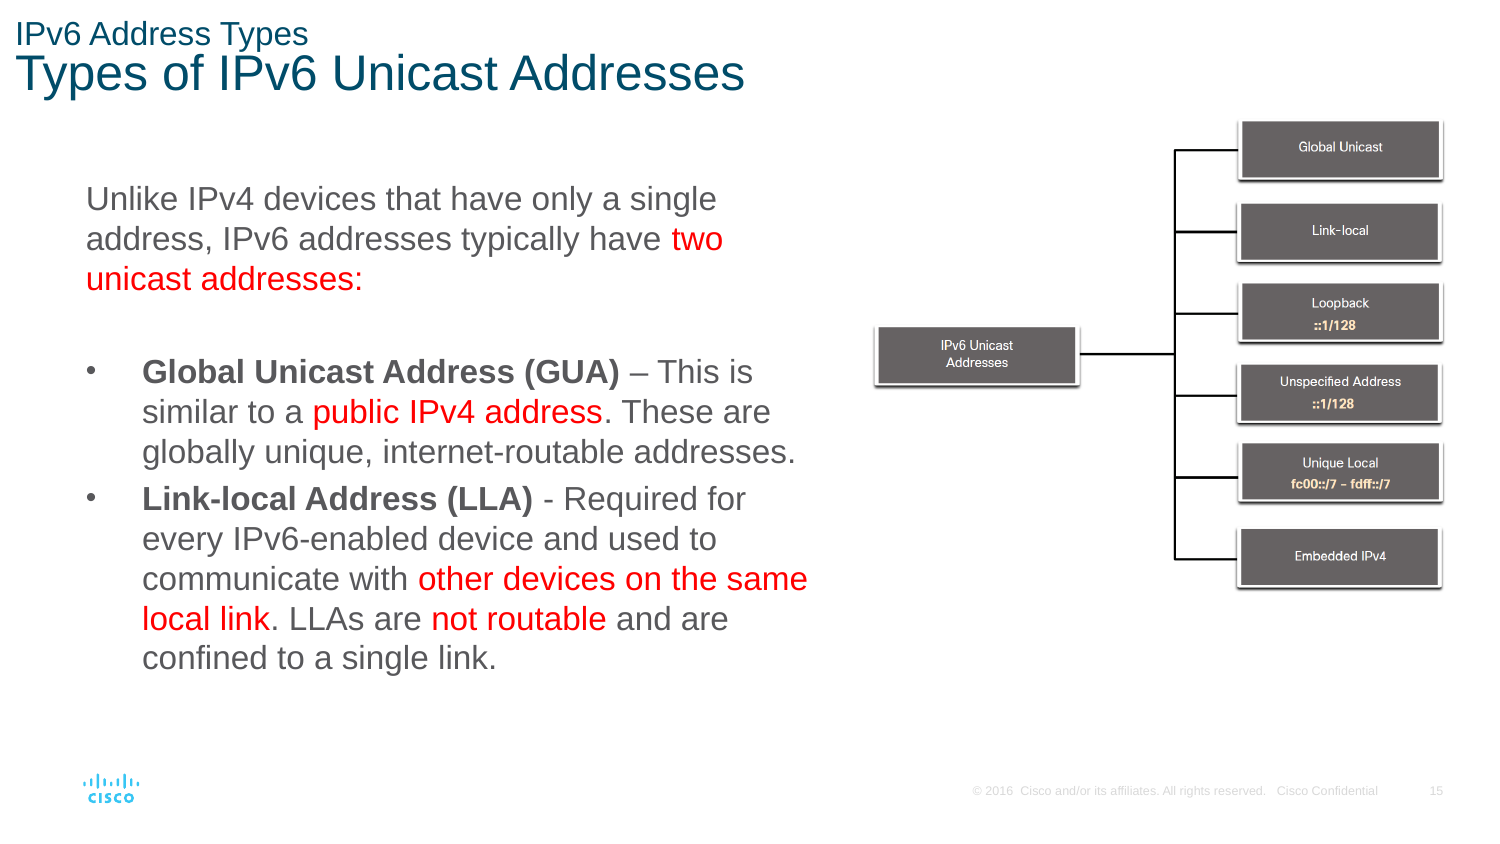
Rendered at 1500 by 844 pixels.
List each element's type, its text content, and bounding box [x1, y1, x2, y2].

list Unlike IPv4 devices that have only a single address, IPv6 addresses typically have two unicast addresses: Global Unicast Address (GUA) – This is similar to a public IPv4 address. These are globally unique, internet-routable addresses. Link-local Address (LLA) - Required for every IPv6-enabled device and used to communicate with other devices on the same local link. LLAs are not routable and are confined to a single link. [70, 169, 849, 753]
picture [867, 110, 1448, 601]
title IPv6 Address Types Types of IPv6 Unicast Addresses [0, 0, 1369, 121]
